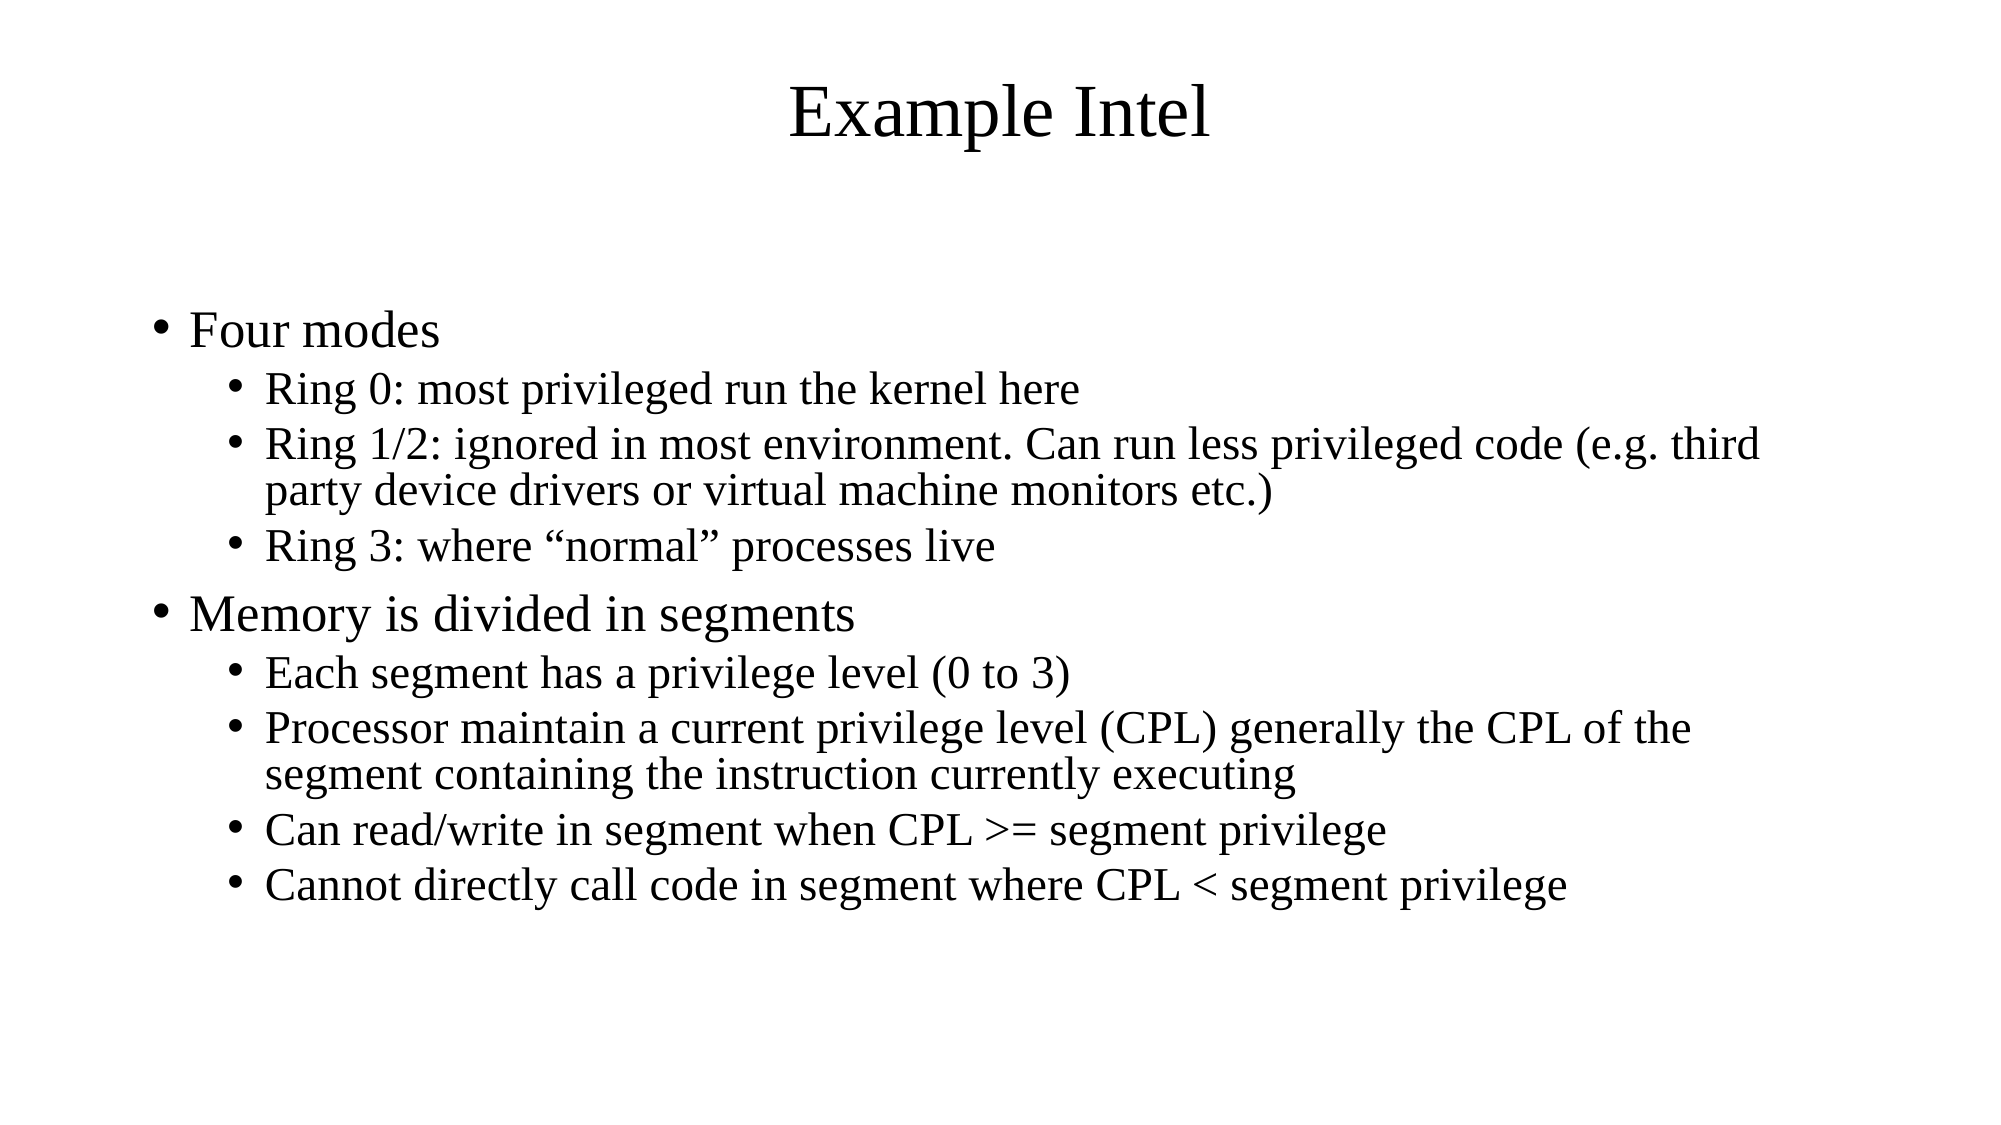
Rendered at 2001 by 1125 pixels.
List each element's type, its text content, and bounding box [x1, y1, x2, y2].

title Example Intel [137, 32, 1863, 191]
list Four modes Ring 0: most privileged run the kernel here Ring 1/2: ignored in most environment. Can run less privileged code (e.g. third party device drivers or virtual machine monitors etc.) Ring 3: where “normal” processes live Memory is divided in segments Each segment has a privilege level (0 to 3) Processor maintain a current privilege level (CPL) generally the CPL of the segment containing the instruction currently executing Can read/write in segment when CPL >= segment privilege Cannot directly call code in segment where CPL < segment privilege [137, 299, 1863, 1014]
